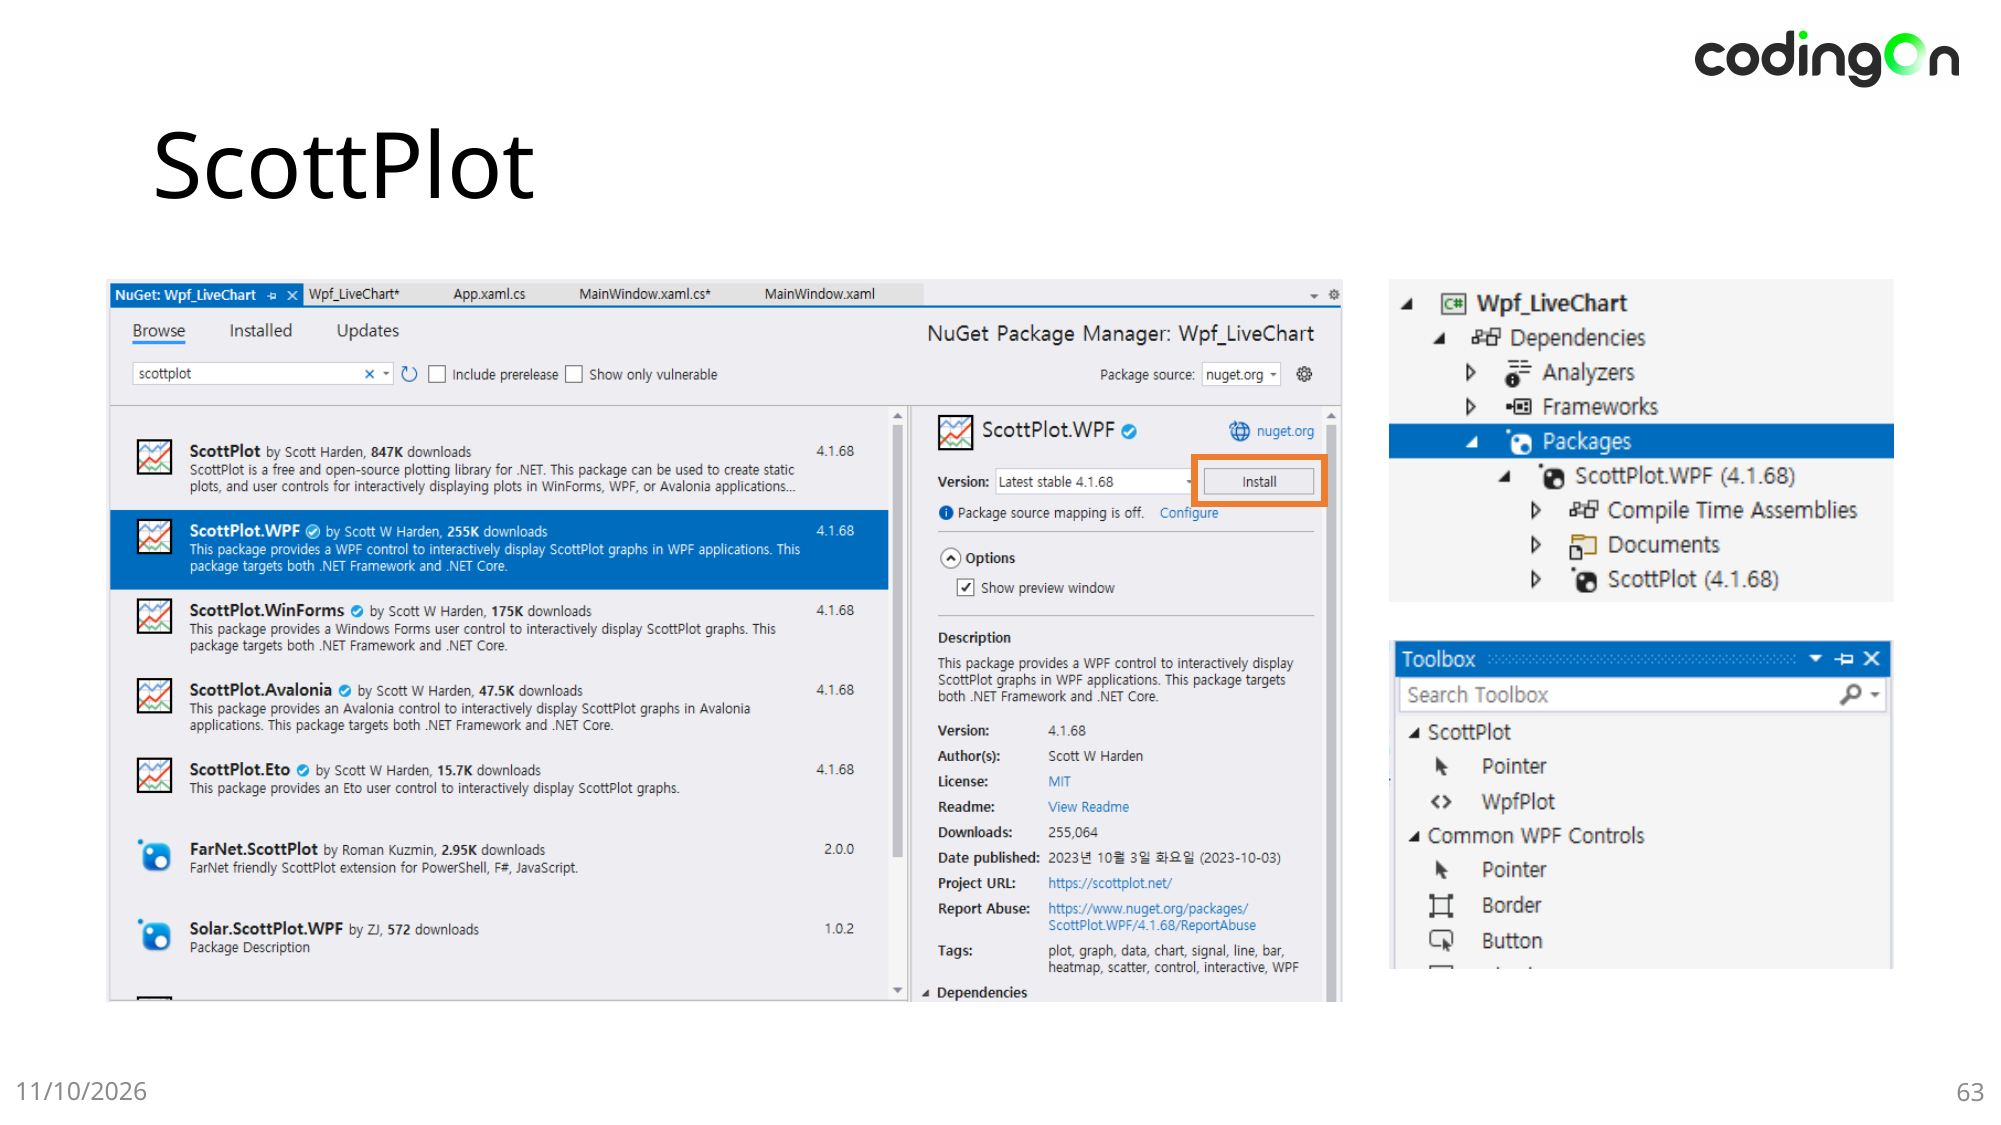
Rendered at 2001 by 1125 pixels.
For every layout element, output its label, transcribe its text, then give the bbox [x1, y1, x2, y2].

picture [1389, 640, 1894, 969]
slide_number 12-21(Sat) [0, 1062, 450, 1123]
list NuGet에서 scottplot 검색하여 설치 [137, 299, 1863, 1014]
picture [1695, 30, 1959, 88]
picture [1389, 279, 1894, 602]
slide_number 63 [1550, 1063, 2000, 1124]
picture [105, 279, 1343, 1002]
title ScottPlot [137, 59, 1863, 278]
